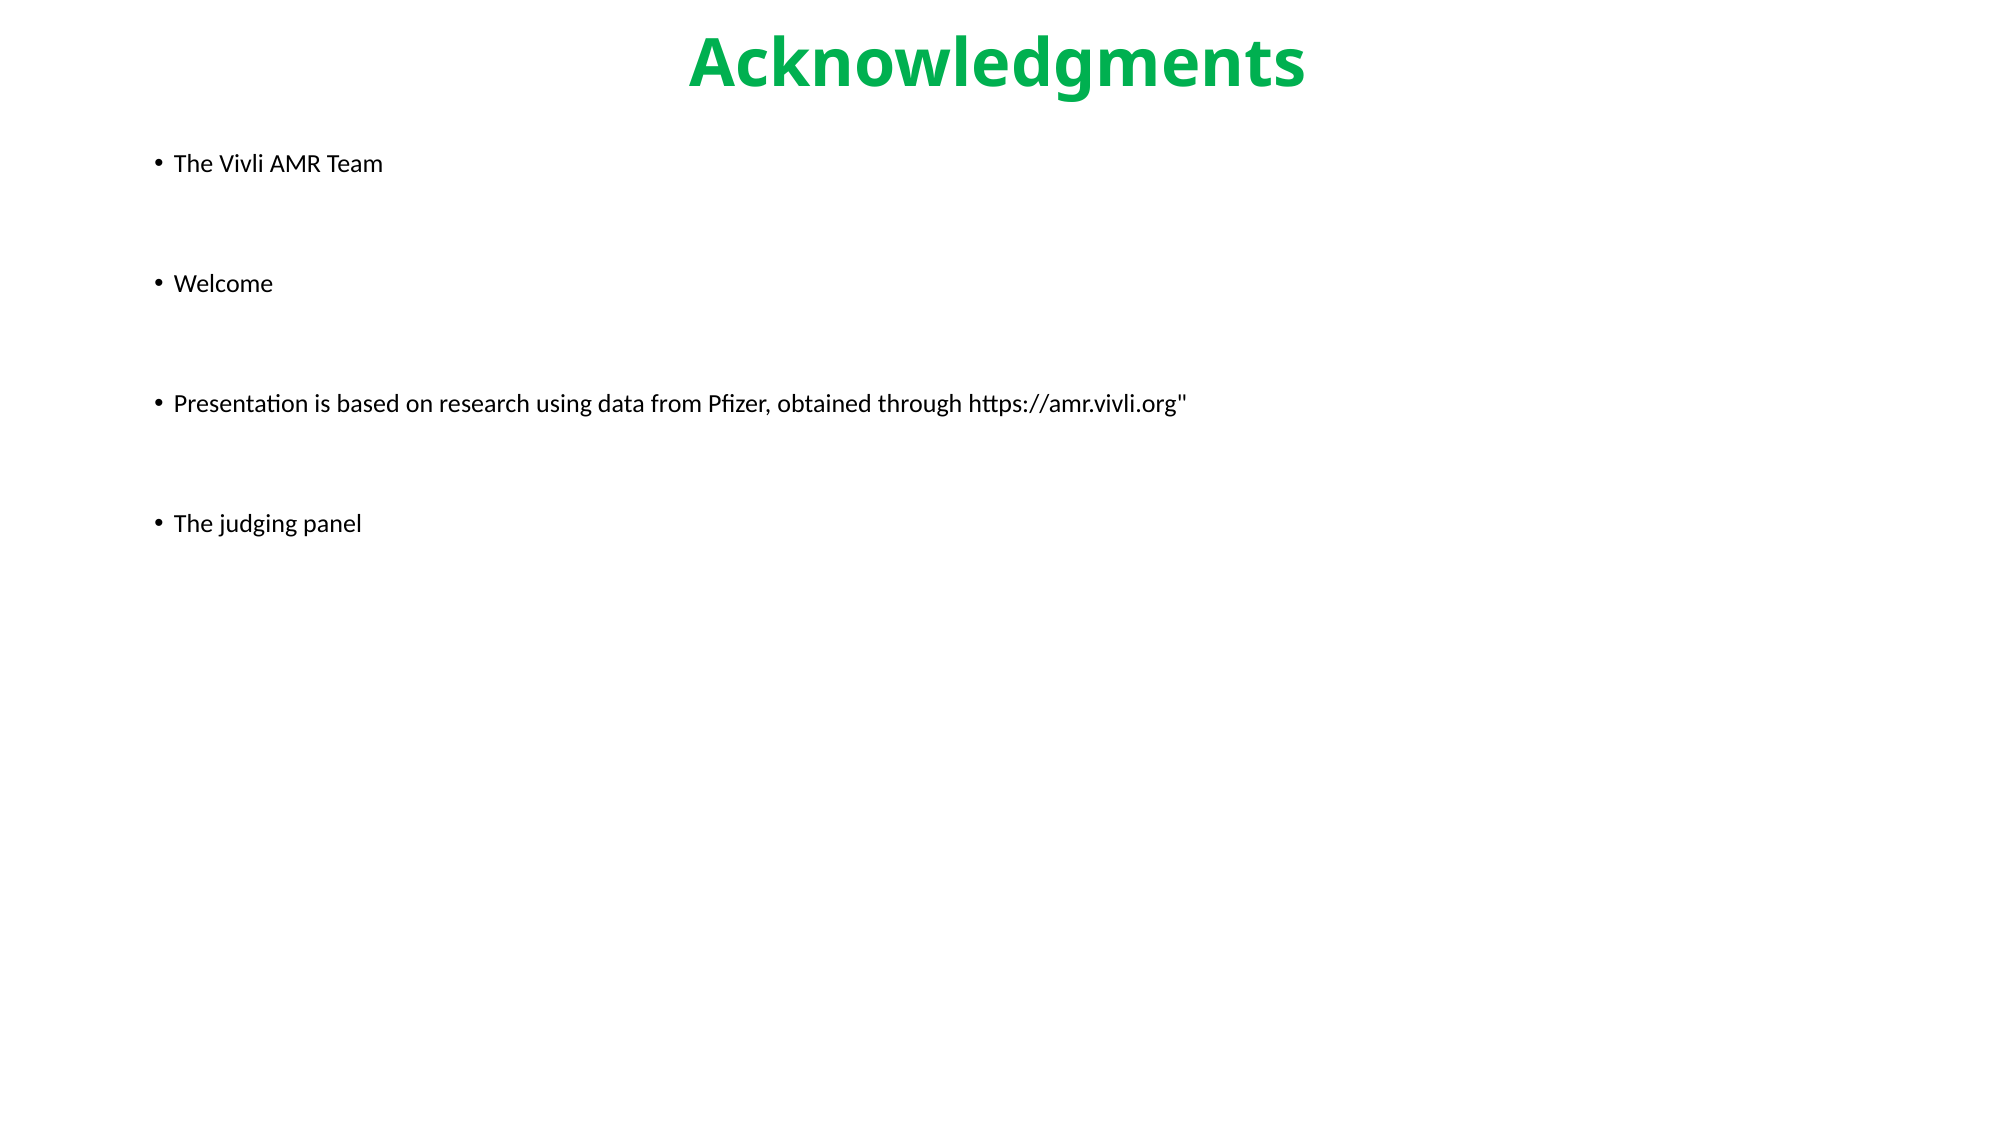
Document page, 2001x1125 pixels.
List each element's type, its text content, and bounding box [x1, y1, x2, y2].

list The Vivli AMR Team Welcome Presentation is based on research using data from Pfizer, obtained through https://amr.vivli.org" The judging panel [139, 132, 1865, 1023]
text_box Acknowledgments [135, 0, 1861, 133]
